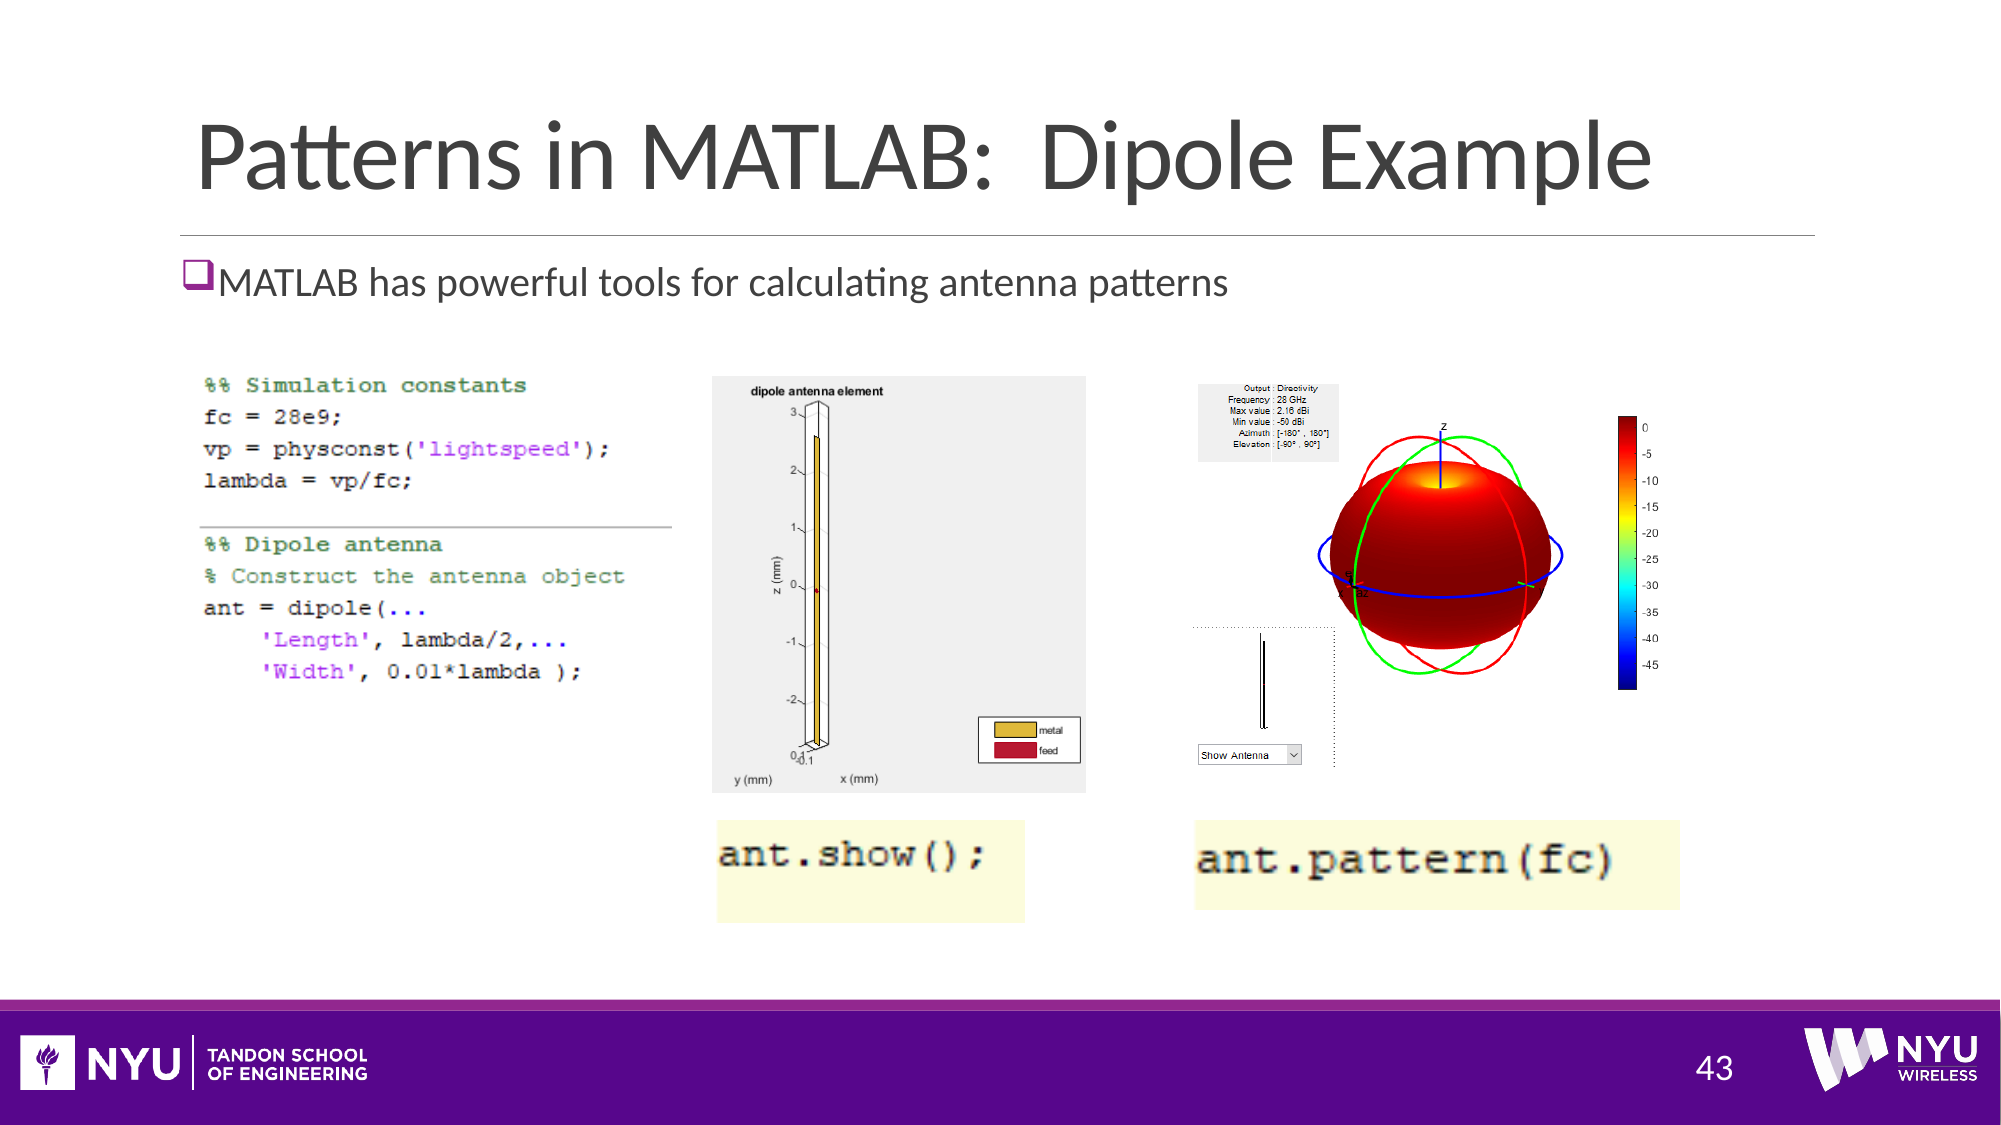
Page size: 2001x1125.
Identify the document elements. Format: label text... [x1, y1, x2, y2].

picture [711, 820, 1026, 924]
picture [1192, 375, 1715, 768]
picture [711, 375, 1087, 794]
picture [1181, 820, 1680, 911]
picture [179, 373, 673, 707]
list MATLAB has powerful tools for calculating antenna patterns [180, 252, 1521, 585]
title Patterns in MATLAB: Dipole Example [180, 47, 1830, 218]
slide_number 43 [1533, 1035, 1749, 1096]
